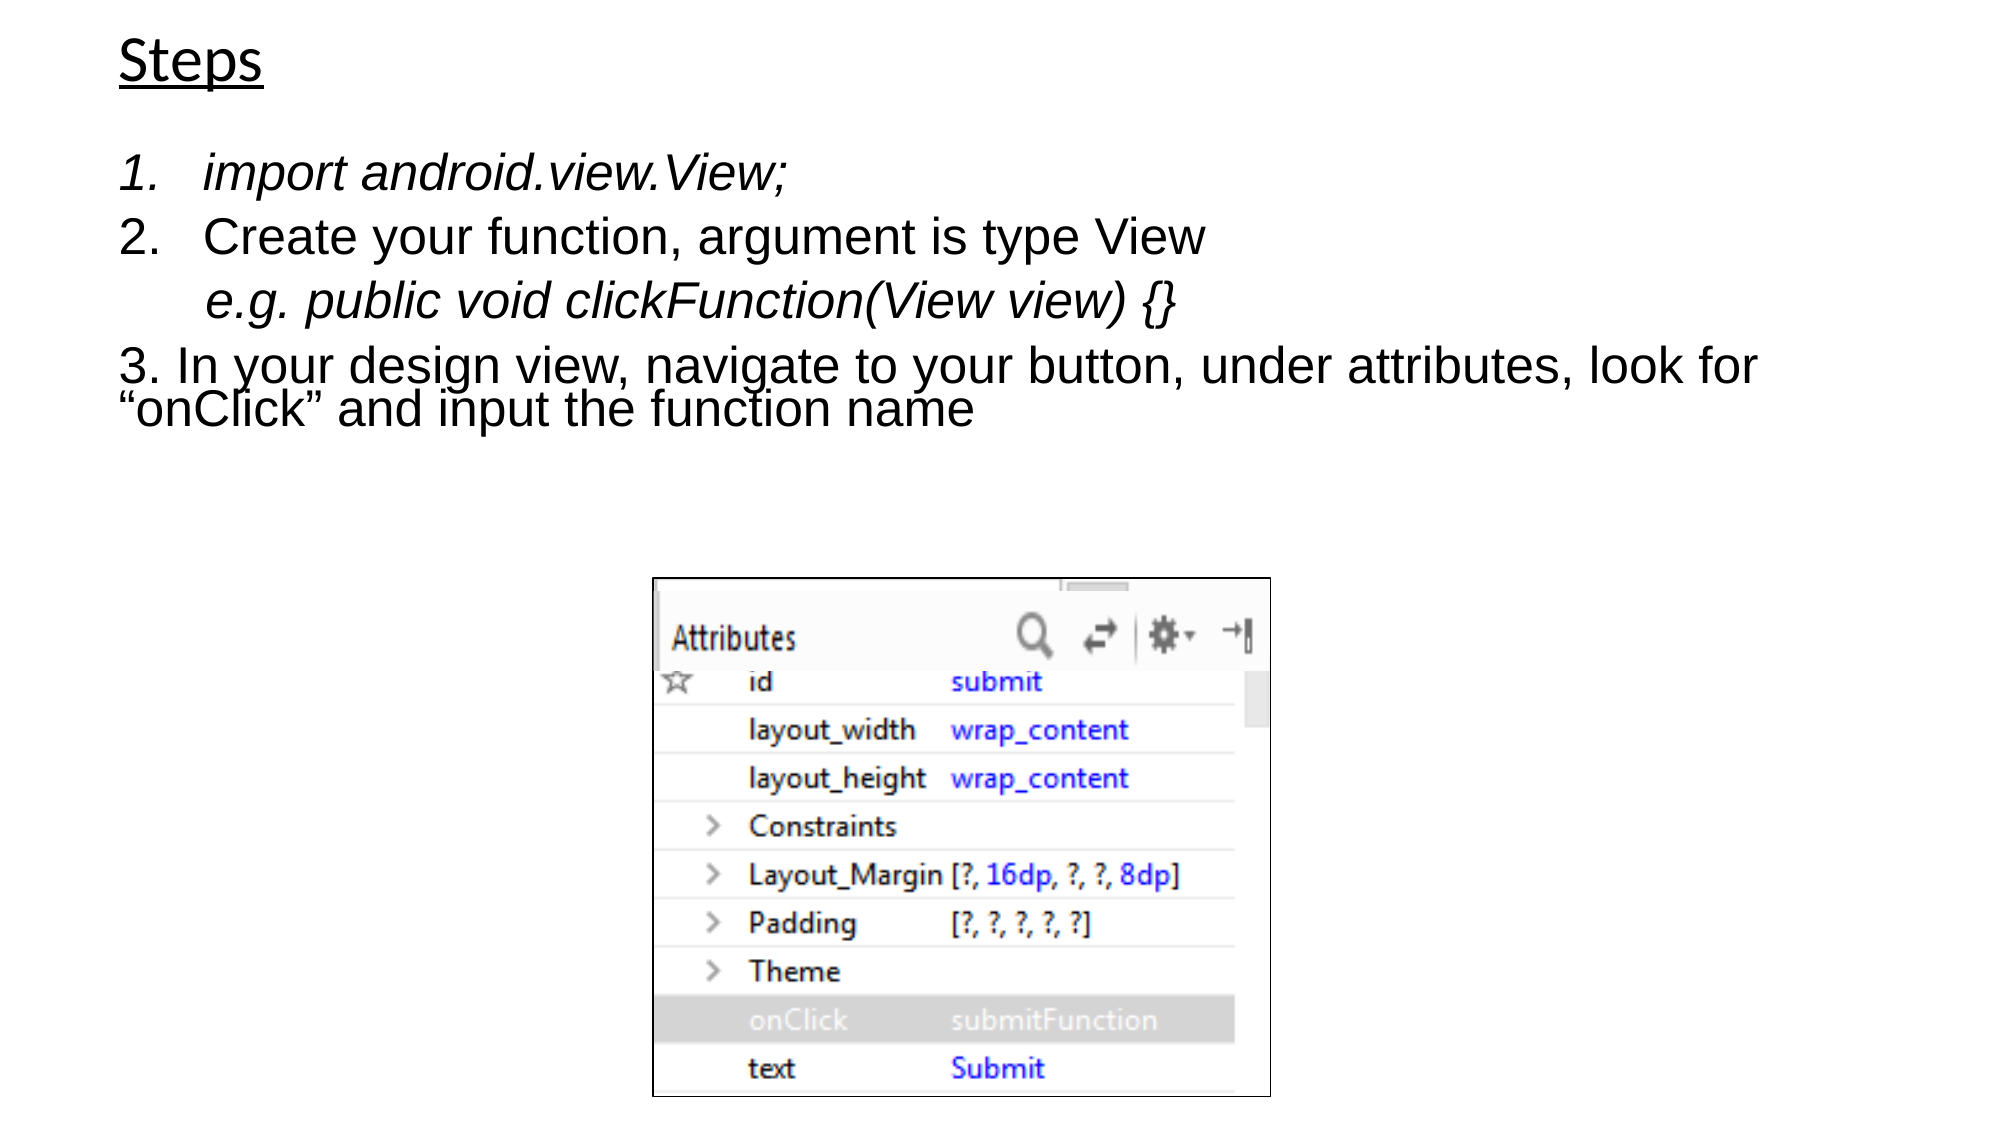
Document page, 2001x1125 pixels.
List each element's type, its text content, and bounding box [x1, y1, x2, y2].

text_box Steps import android.view.View; Create your function, argument is type View e.g. public void clickFunction(View view) {} 3. In your design view, navigate to your button, under attributes, look for “onClick” and input the function name [103, 29, 1950, 471]
picture [653, 578, 1270, 1096]
